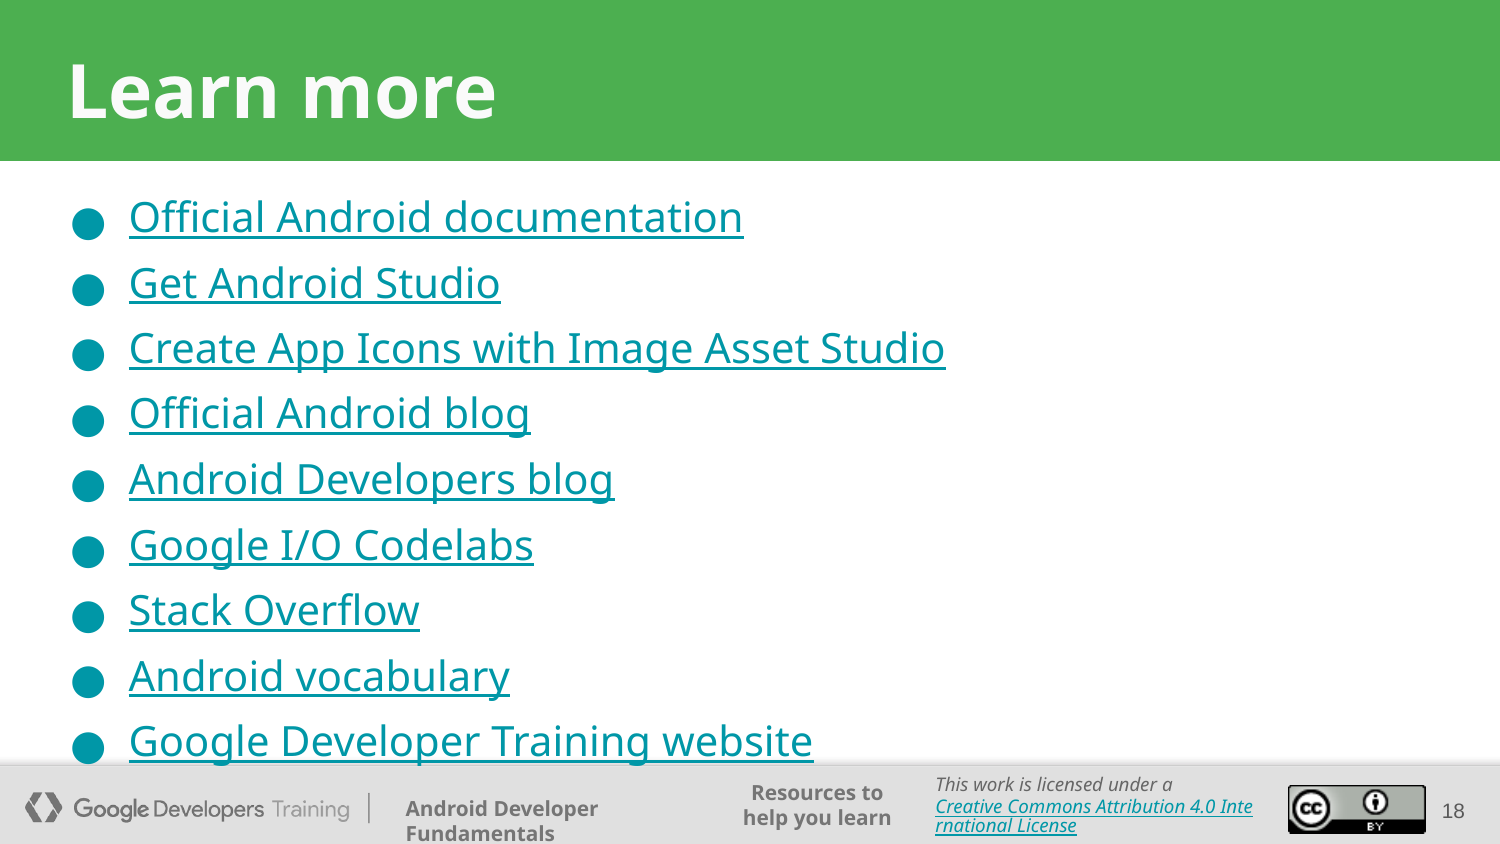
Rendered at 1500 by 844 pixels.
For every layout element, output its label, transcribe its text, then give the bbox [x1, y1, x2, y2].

picture [0, 161, 1500, 844]
title Learn more [51, 28, 1449, 122]
slide_number ‹#› [1389, 777, 1480, 842]
list Official Android documentation Get Android Studio Create App Icons with Image Asset Studio Official Android blog Android Developers blog Google I/O Codelabs Stack Overflow Android vocabulary Google Developer Training website [38, 167, 1466, 743]
